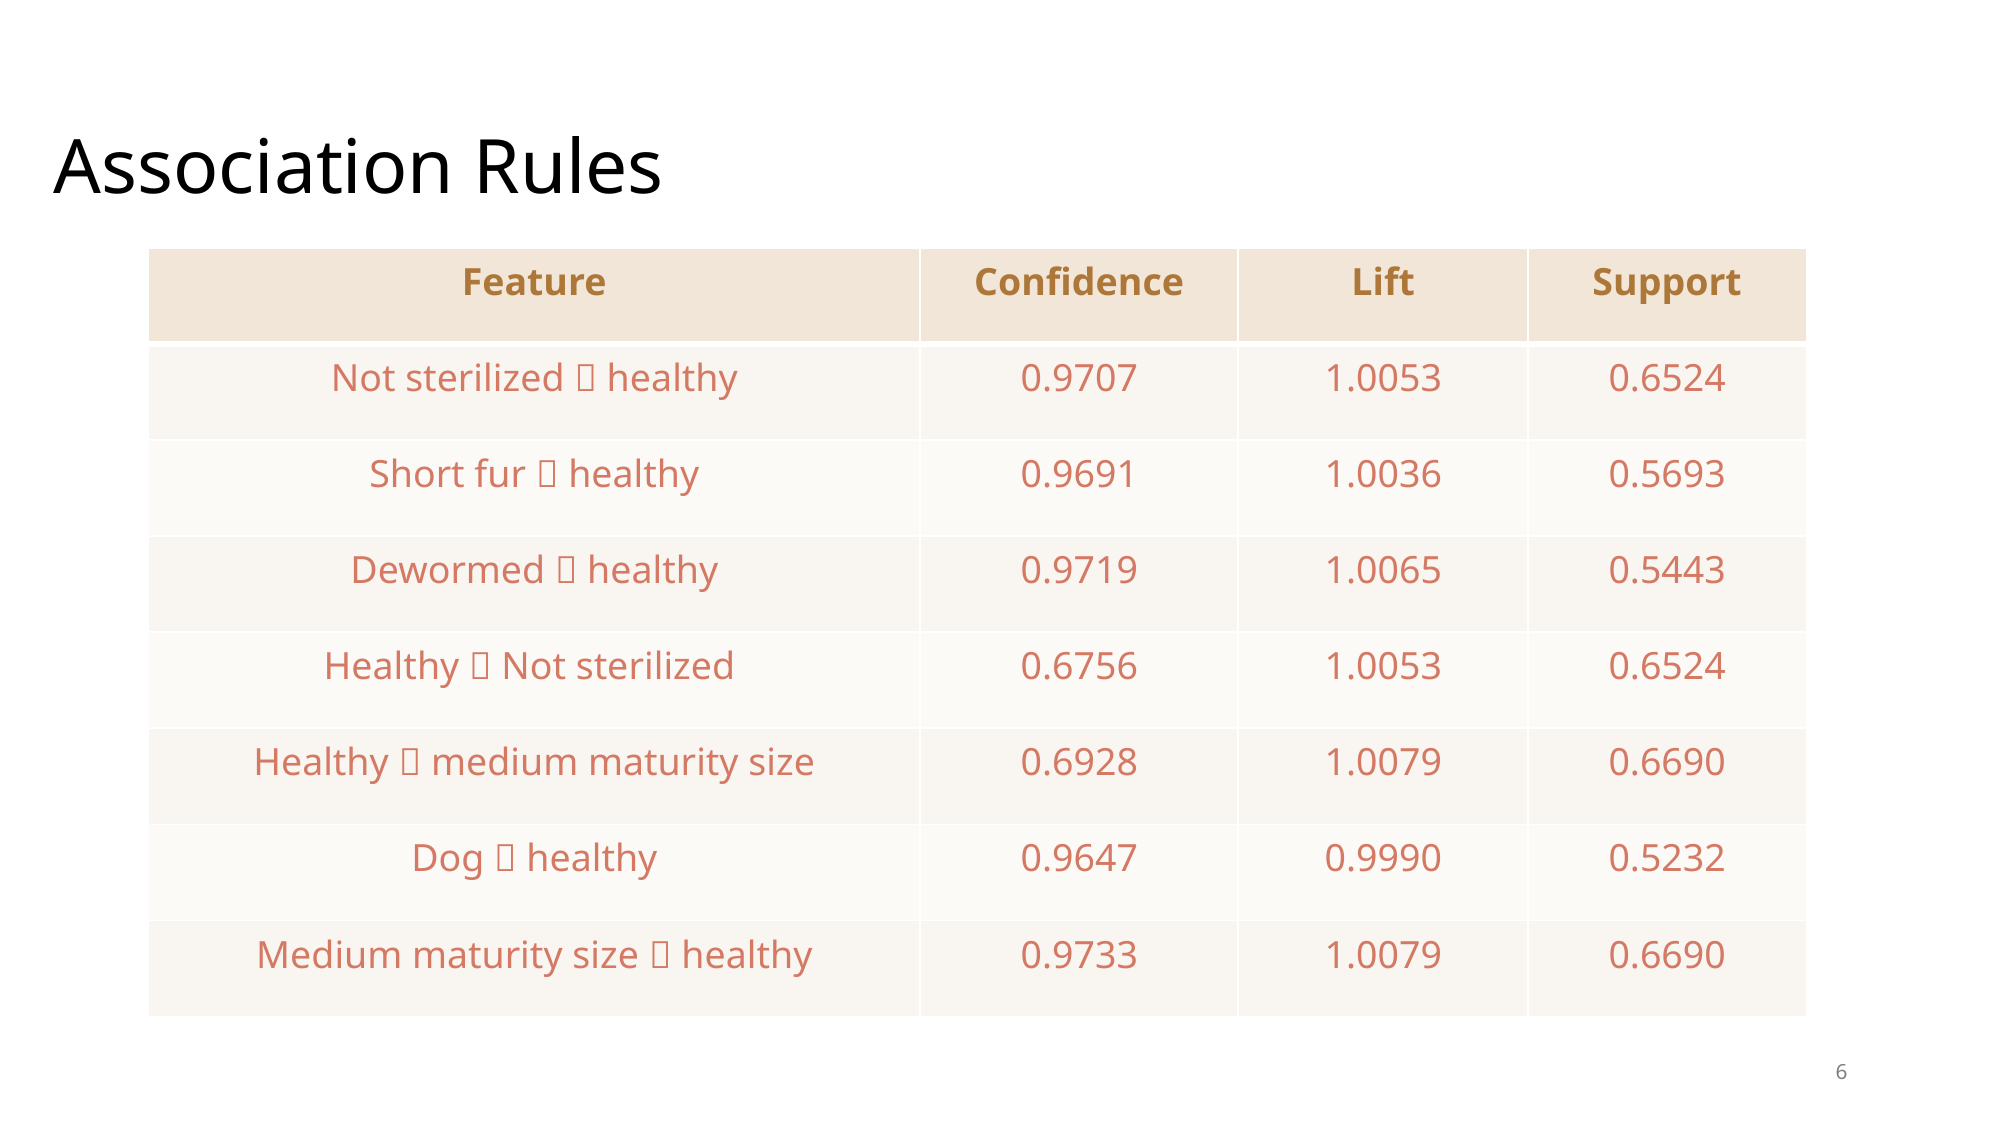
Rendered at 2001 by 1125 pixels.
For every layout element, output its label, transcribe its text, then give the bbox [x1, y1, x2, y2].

table_cell 1.0036 [1239, 441, 1527, 535]
table_cell Not sterilized  healthy [149, 347, 919, 439]
table_cell 1.0065 [1239, 537, 1527, 631]
table_header Support [1529, 249, 1806, 341]
table_header Feature [149, 249, 919, 341]
table_cell 0.9691 [921, 441, 1237, 535]
table_cell 0.9707 [921, 347, 1237, 439]
table_cell 0.5693 [1529, 441, 1806, 535]
table_header Lift [1239, 249, 1527, 341]
table_cell 0.9647 [921, 825, 1237, 920]
table_cell 0.5443 [1529, 537, 1806, 631]
table_cell 1.0079 [1239, 921, 1527, 1016]
table_cell 0.6524 [1529, 347, 1806, 439]
slide_number 6 [1412, 1042, 1863, 1103]
table_cell Medium maturity size  healthy [149, 921, 919, 1016]
table_cell Healthy  Not sterilized [149, 633, 919, 727]
table_cell 0.9719 [921, 537, 1237, 631]
table_cell 0.9733 [921, 921, 1237, 1016]
table_cell 0.5232 [1529, 825, 1806, 920]
table_cell Dog  healthy [149, 825, 919, 920]
title Association Rules [38, 117, 1764, 223]
table_cell 1.0079 [1239, 729, 1527, 824]
table_cell 1.0053 [1239, 633, 1527, 727]
table_cell 0.9990 [1239, 825, 1527, 920]
table_cell 0.6928 [921, 729, 1237, 824]
table_cell Dewormed  healthy [149, 537, 919, 631]
table_cell Short fur  healthy [149, 441, 919, 535]
table_cell 1.0053 [1239, 347, 1527, 439]
table_cell Healthy  medium maturity size [149, 729, 919, 824]
table_cell 0.6690 [1529, 921, 1806, 1016]
table_cell 0.6690 [1529, 729, 1806, 824]
table_header Confidence [921, 249, 1237, 341]
table_cell 0.6524 [1529, 633, 1806, 727]
table_cell 0.6756 [921, 633, 1237, 727]
